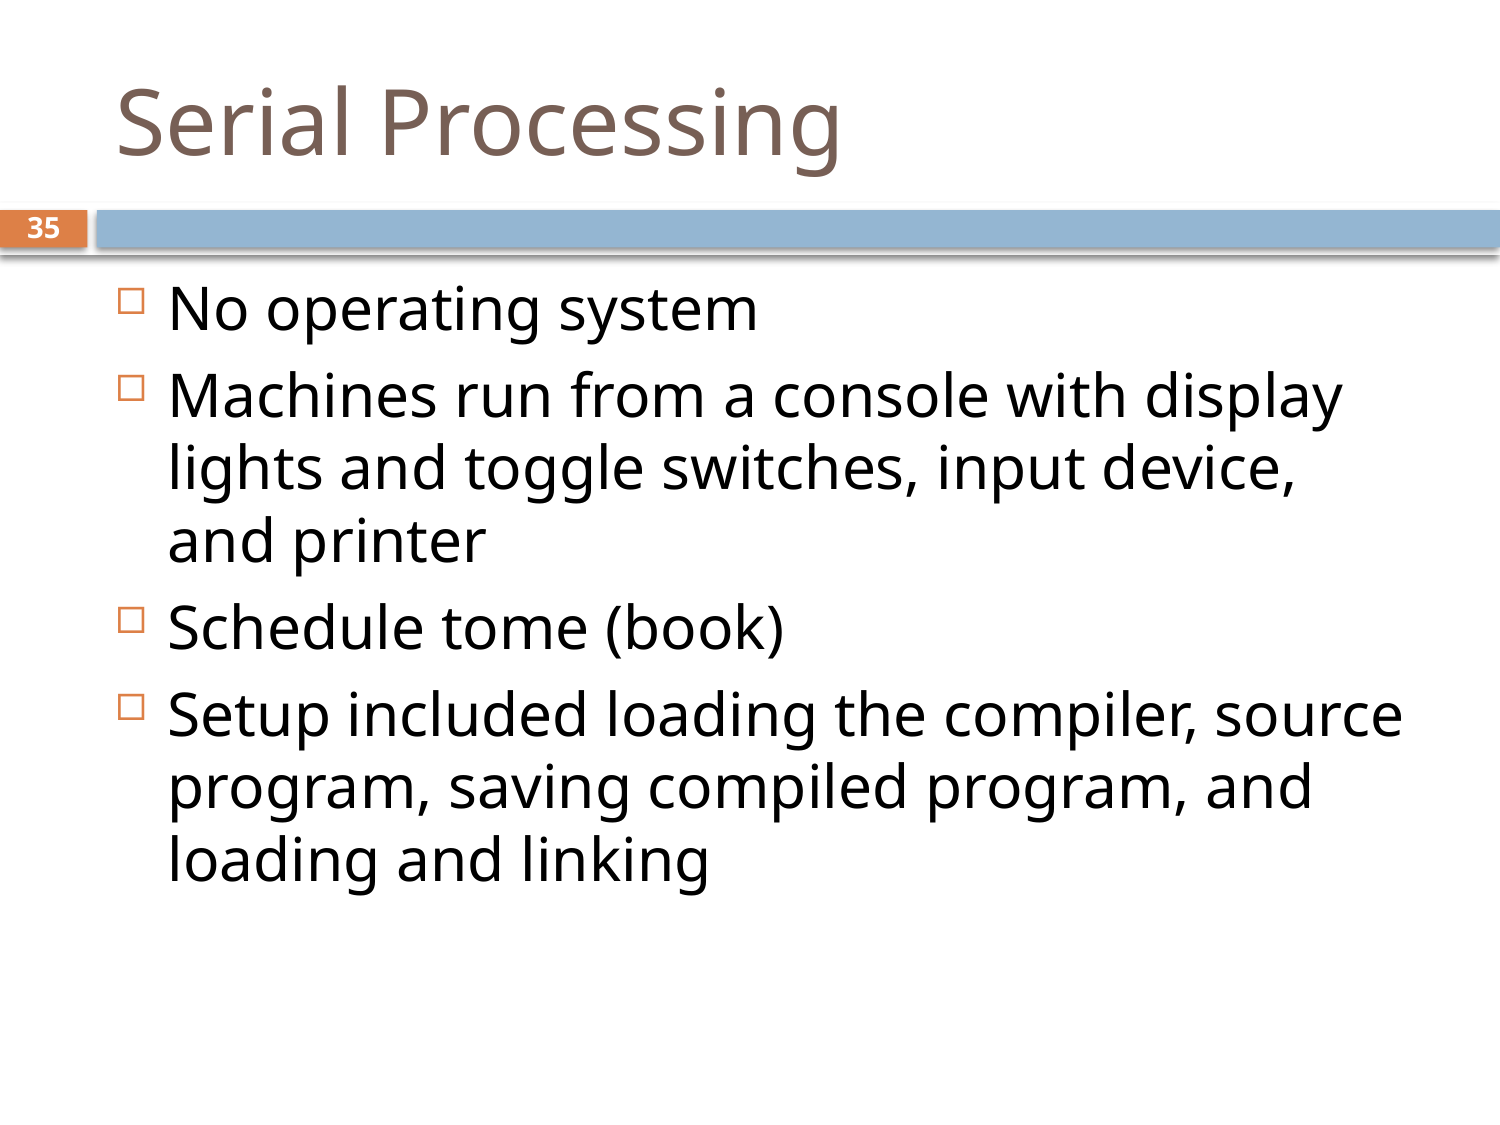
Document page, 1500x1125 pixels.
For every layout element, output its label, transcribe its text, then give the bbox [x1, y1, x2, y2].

slide_number 35 [0, 208, 88, 249]
title Serial Processing [100, 37, 1438, 200]
list No operating system Machines run from a console with display lights and toggle switches, input device, and printer Schedule tome (book) Setup included loading the compiler, source program, saving compiled program, and loading and linking [100, 262, 1438, 1005]
